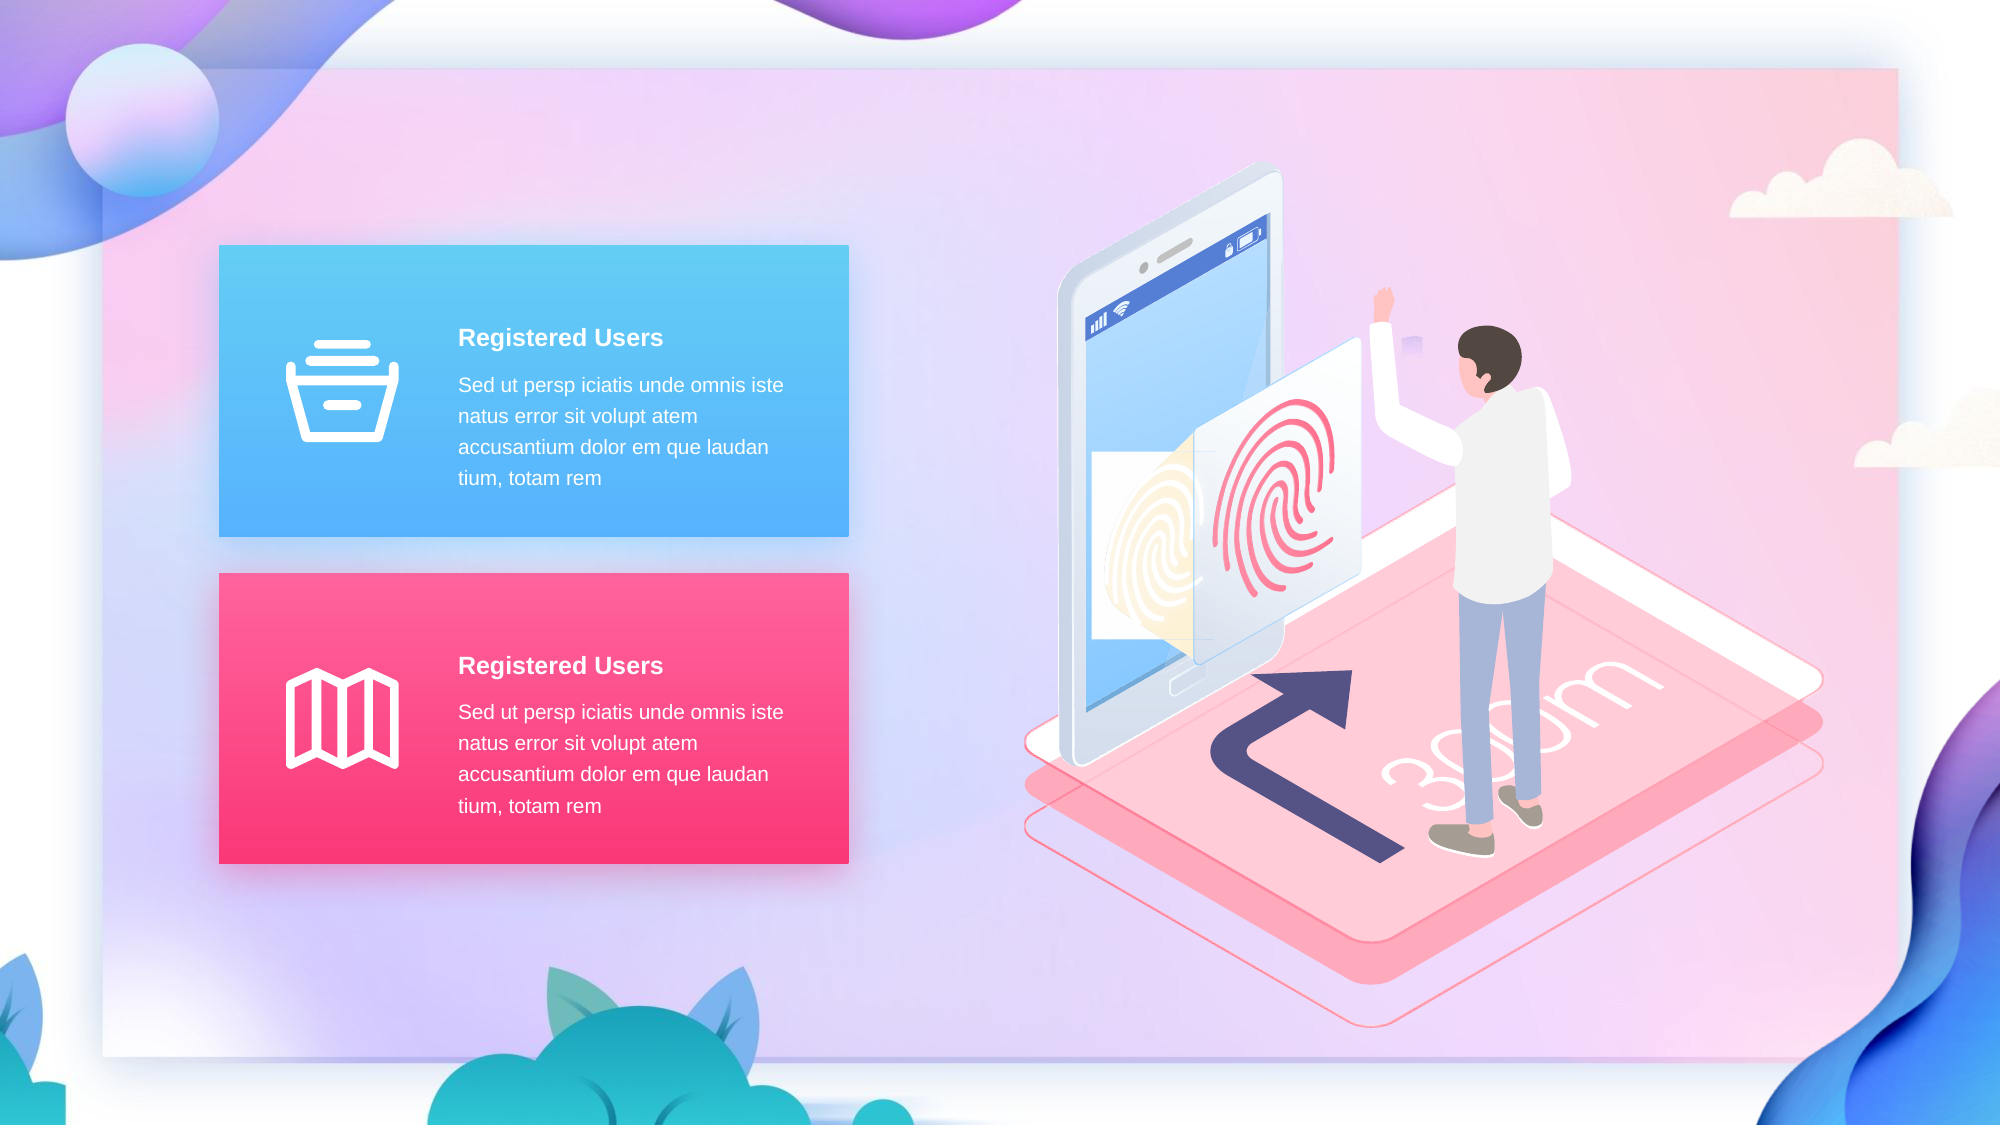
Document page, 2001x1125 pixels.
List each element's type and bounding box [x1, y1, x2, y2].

text_box [1056, 161, 1362, 767]
picture [0, 0, 2000, 1125]
